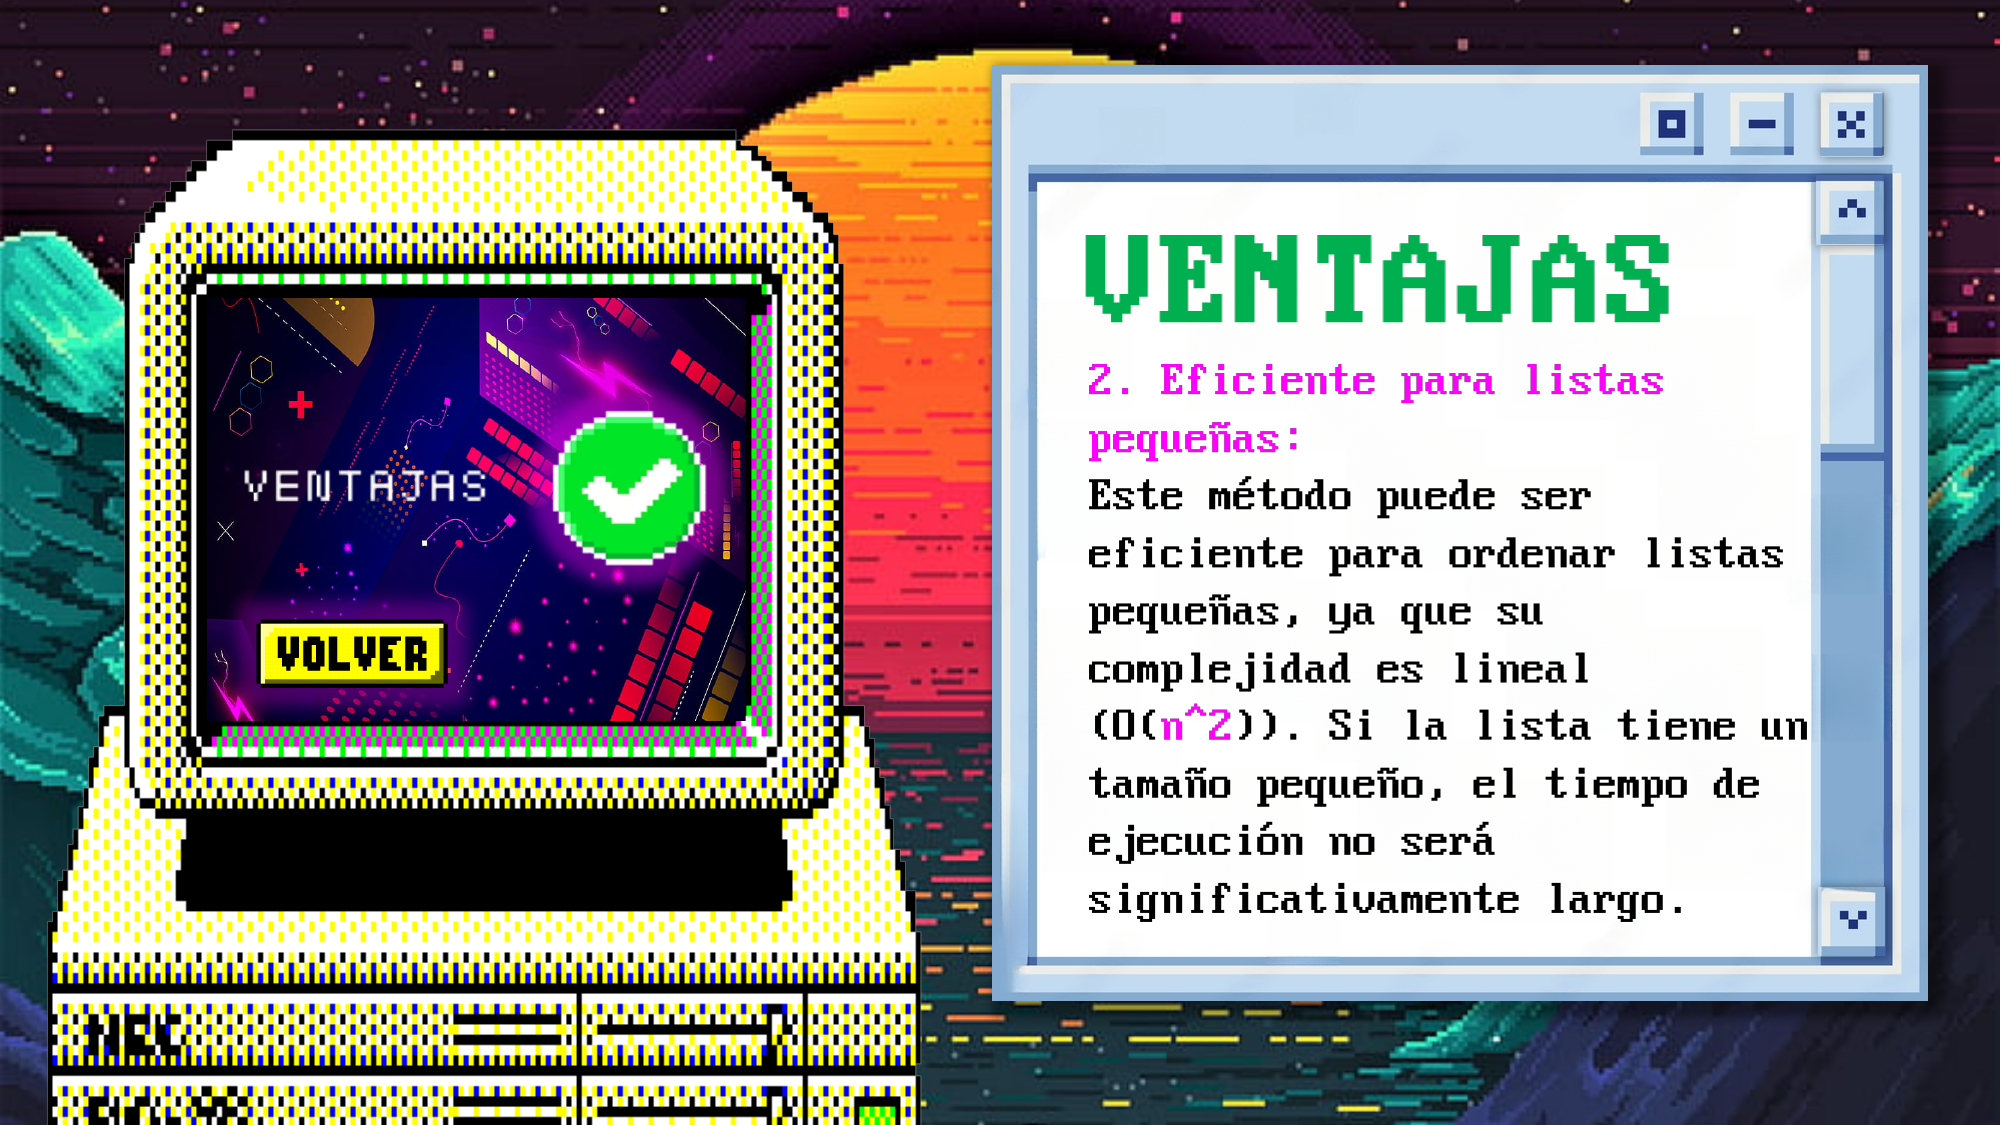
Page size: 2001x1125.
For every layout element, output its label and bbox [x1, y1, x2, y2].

picture [0, 0, 2000, 1125]
text_box [165, 362, 757, 603]
